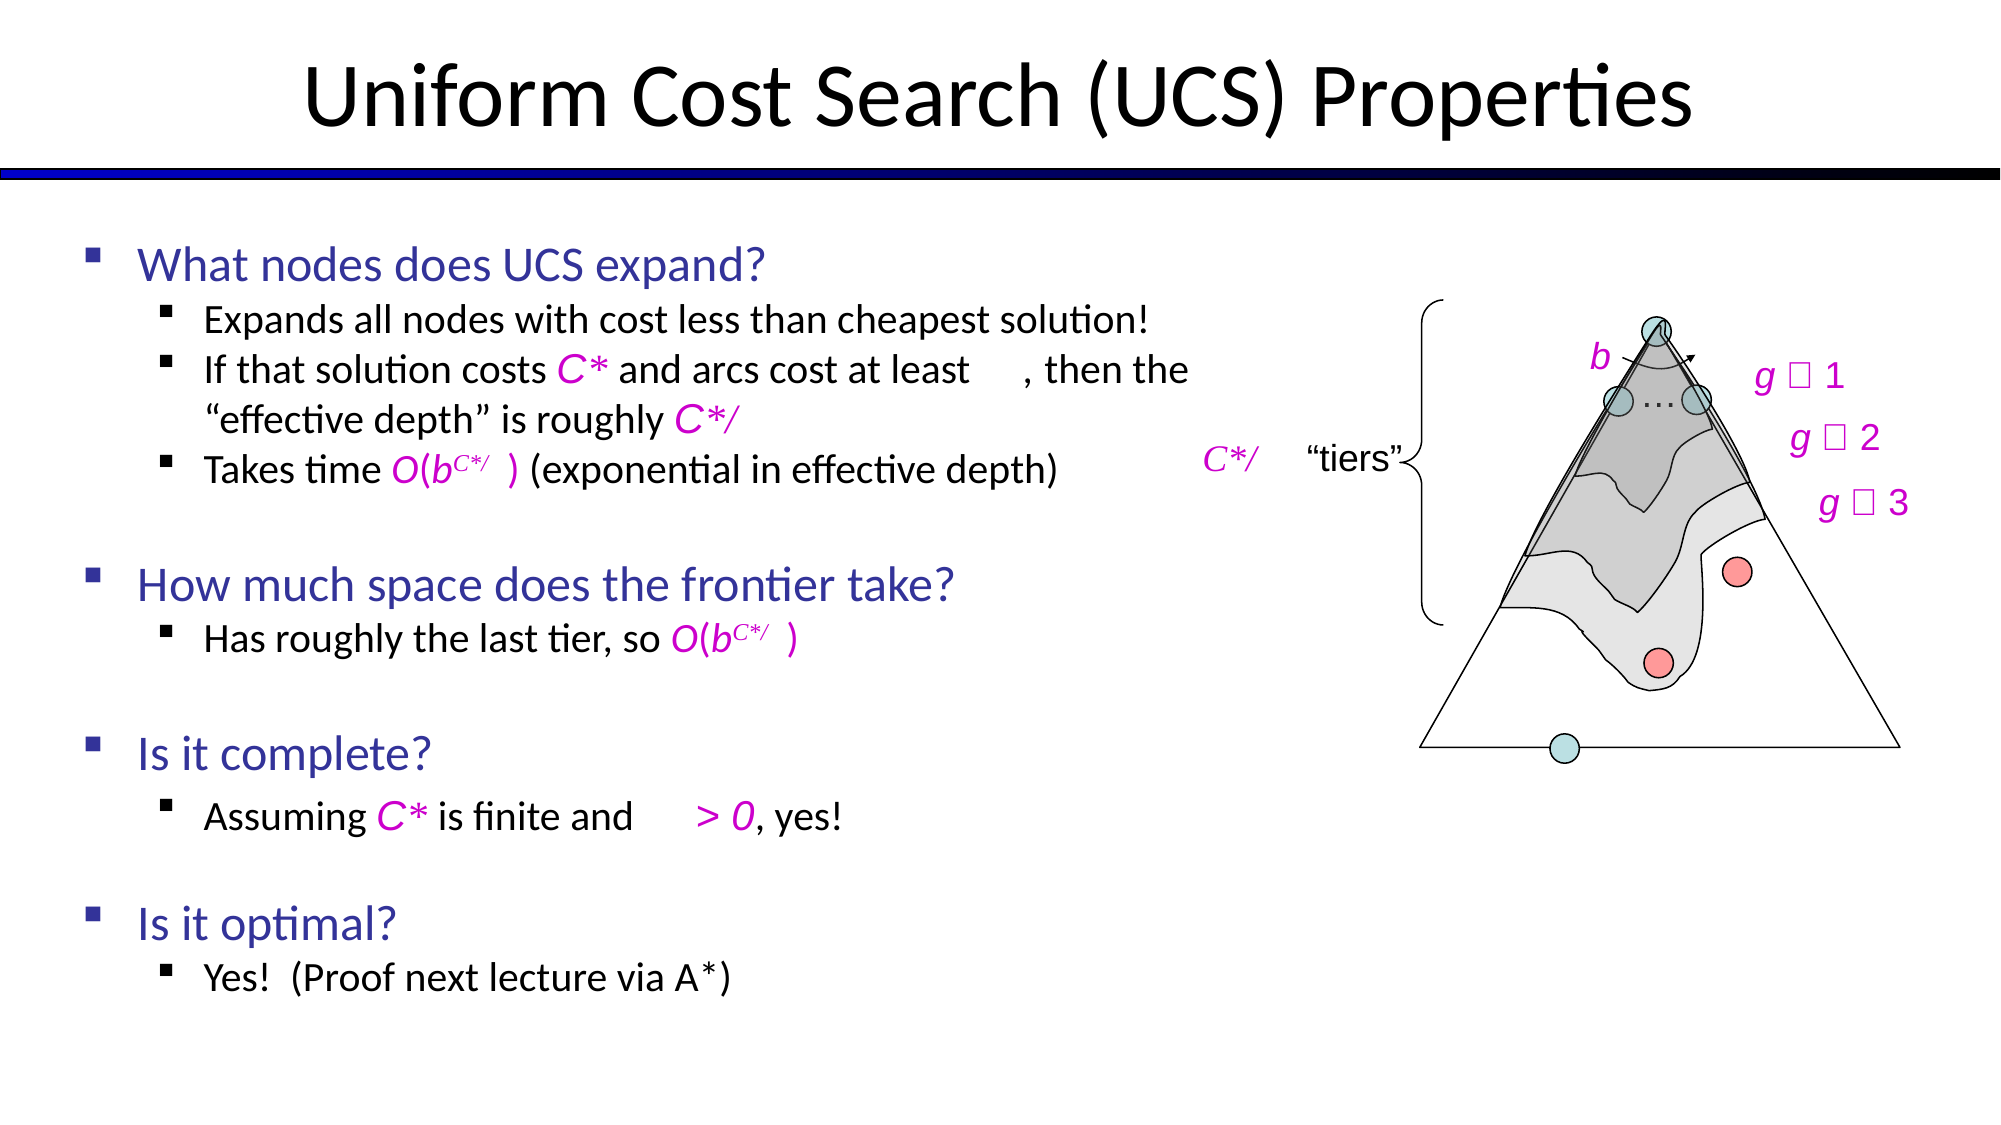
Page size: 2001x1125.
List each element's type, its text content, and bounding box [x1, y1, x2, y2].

text_box g  2 [1775, 405, 1911, 466]
text_box g  3 [1803, 470, 1940, 530]
text_box [1700, 385, 1712, 403]
text_box [1643, 648, 1674, 678]
text_box [1419, 483, 1900, 748]
text_box C*/ “tiers” [1187, 426, 1425, 487]
text_box [1641, 316, 1672, 342]
text_box [1549, 733, 1580, 764]
text_box [1421, 299, 1444, 625]
text_box … [1625, 362, 1632, 374]
text_box [1501, 547, 1528, 602]
text_box [1680, 354, 1696, 363]
text_box [1722, 557, 1752, 587]
text_box b [1575, 324, 1624, 385]
text_box [1603, 386, 1618, 407]
text_box g  1 [1739, 343, 1875, 404]
title Uniform Cost Search (UCS) Properties [0, 0, 2000, 184]
text_box [1624, 356, 1637, 363]
text_box [1524, 320, 1750, 613]
list What nodes does UCS expand? Expands all nodes with cost less than cheapest solution! If that solution costs C* and arcs cost at least  , then the “effective depth” is roughly C*/ Takes time O(bC*/) (exponential in effective depth) How much space does the frontier take? Has roughly the last tier, so O(bC*/) Is it complete? Assuming C* is finite and  > 0, yes! Is it optimal? Yes! (Proof next lecture via A*) [66, 223, 1276, 1001]
